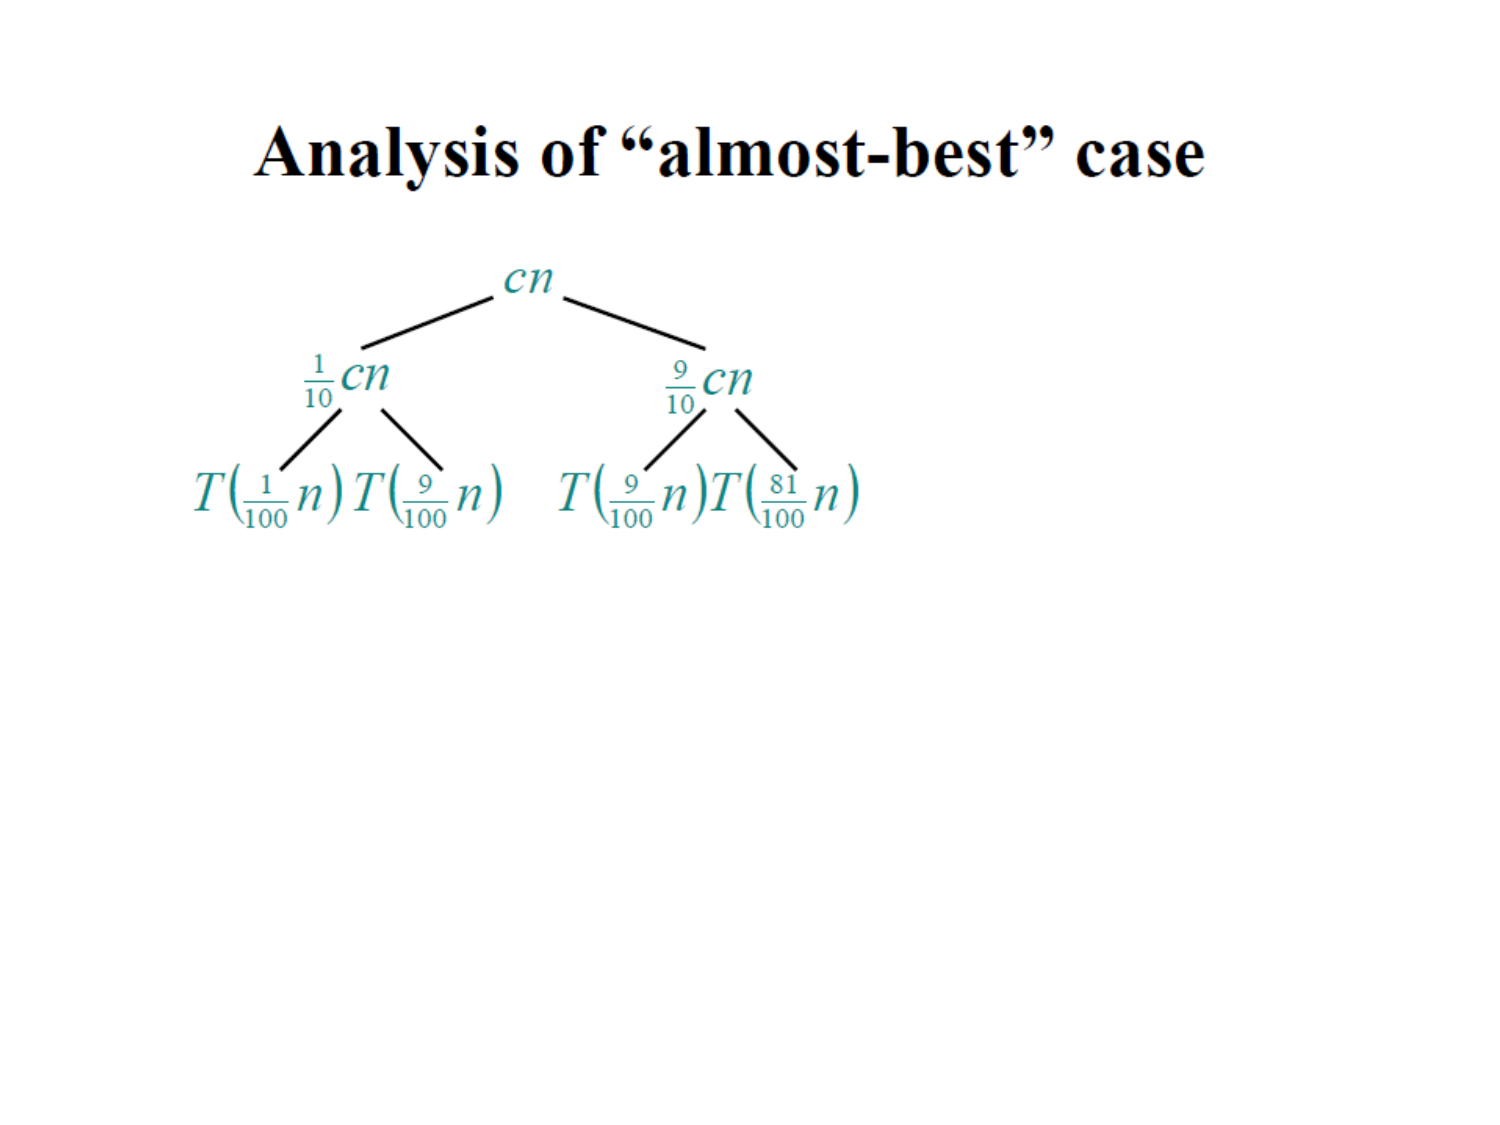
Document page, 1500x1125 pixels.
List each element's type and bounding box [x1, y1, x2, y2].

picture [123, 88, 1217, 562]
